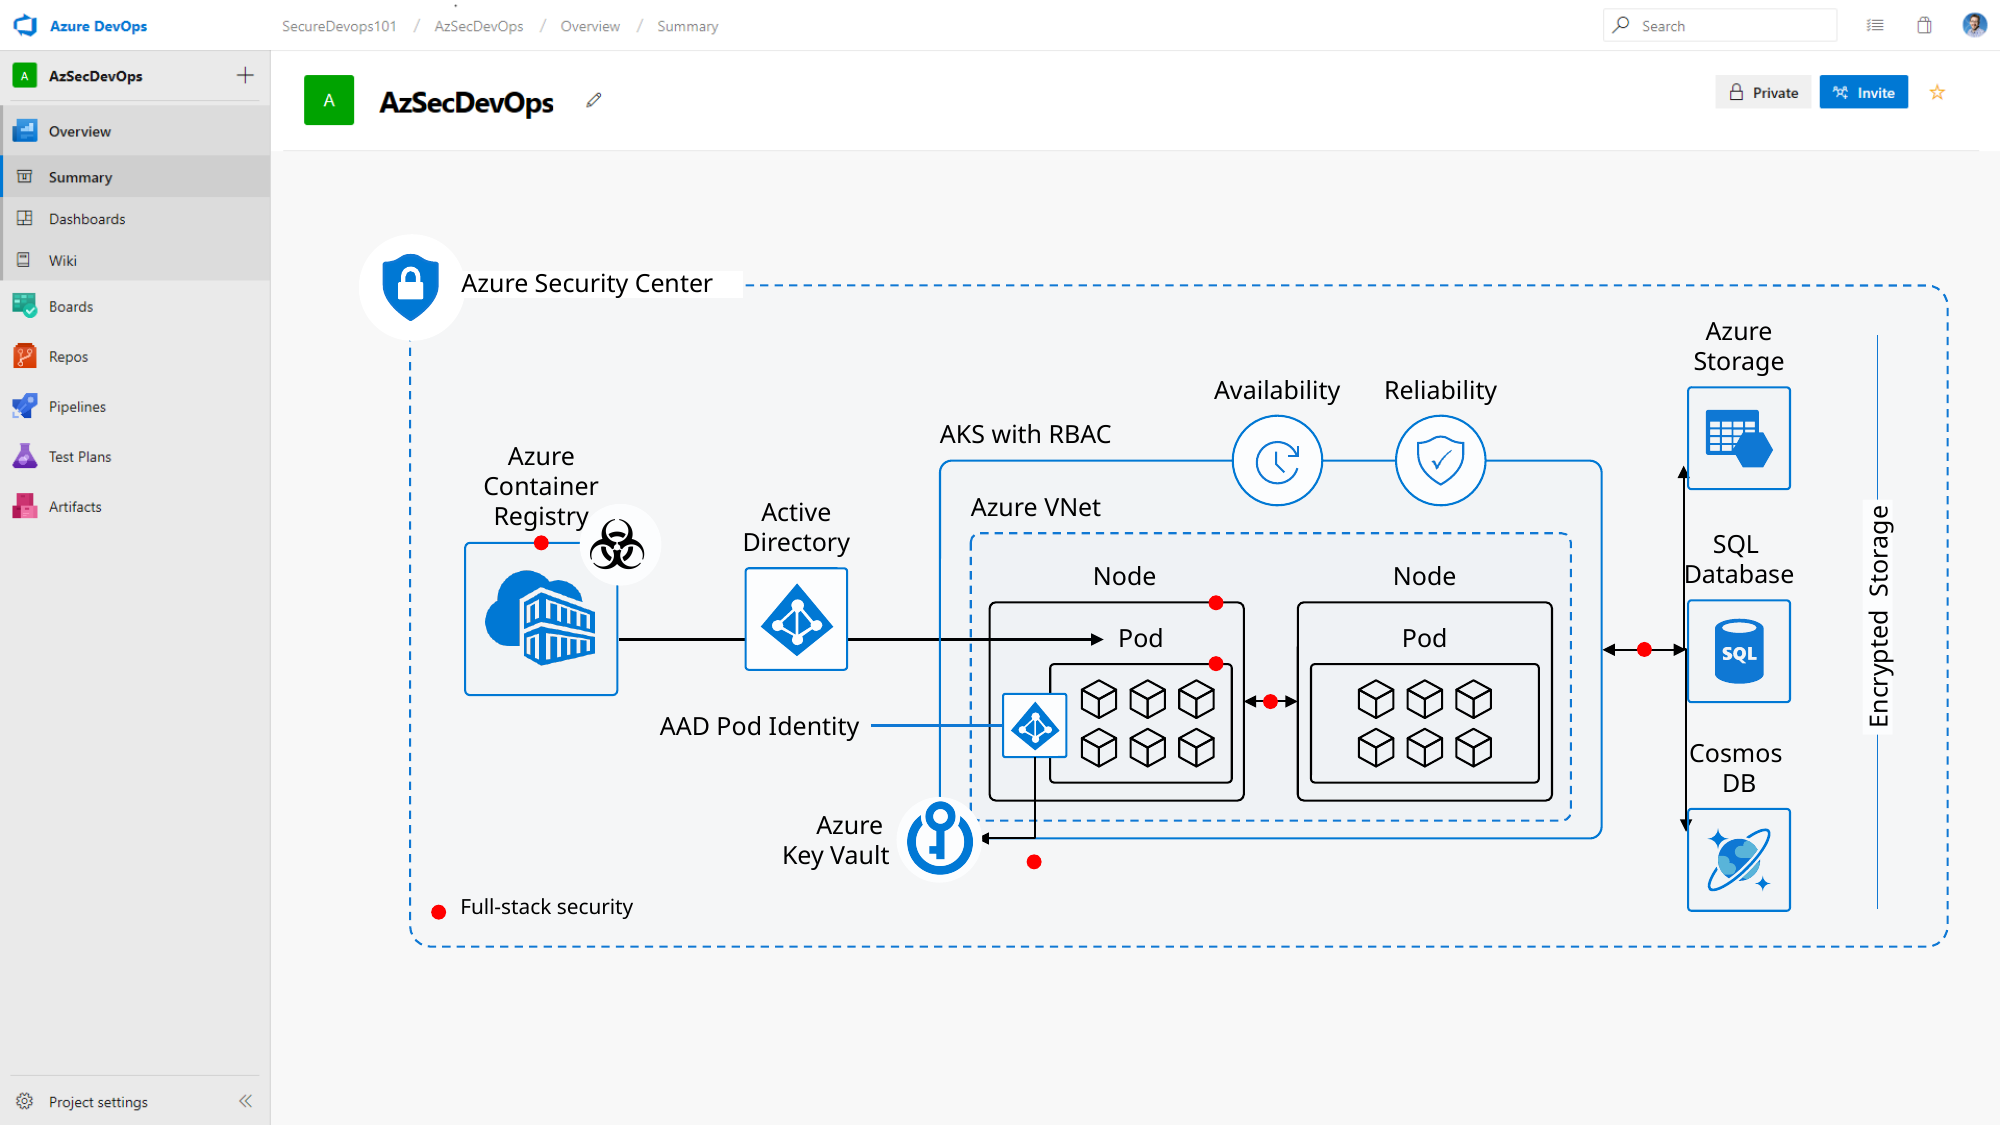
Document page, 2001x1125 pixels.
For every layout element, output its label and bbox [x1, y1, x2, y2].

text_box [358, 233, 1948, 947]
picture [0, 0, 2000, 1125]
